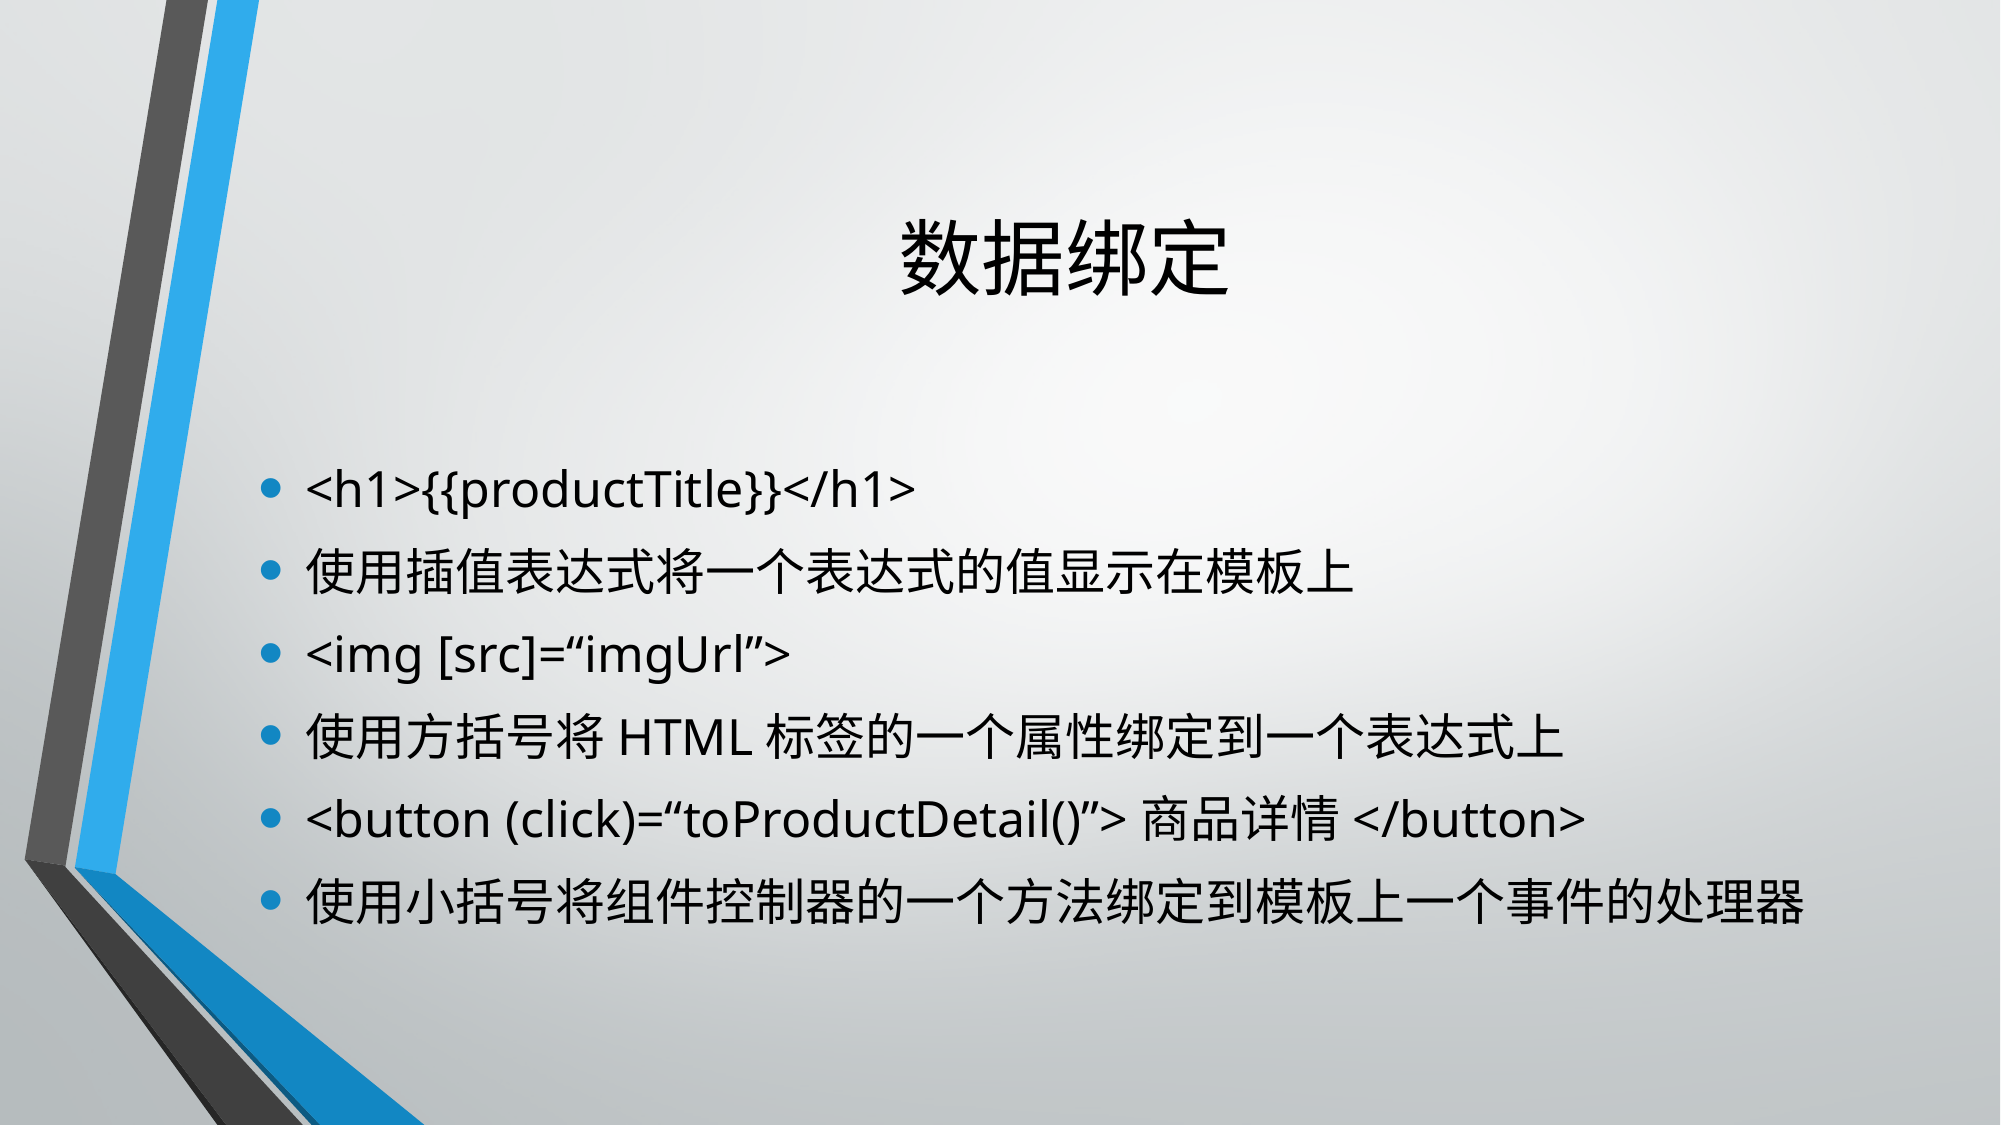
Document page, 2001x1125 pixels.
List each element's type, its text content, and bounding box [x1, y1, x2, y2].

title 数据绑定 [243, 112, 1887, 400]
list <h1>{{productTitle}}</h1> 使用插值表达式将一个表达式的值显示在模板上 <img [src]=“imgUrl”> 使用方括号将HTML标签的一个属性绑定到一个表达式上 <button (click)=“toProductDetail()”>商品详情</button> 使用小括号将组件控制器的一个方法绑定到模板上一个事件的处理器 [243, 437, 1887, 950]
